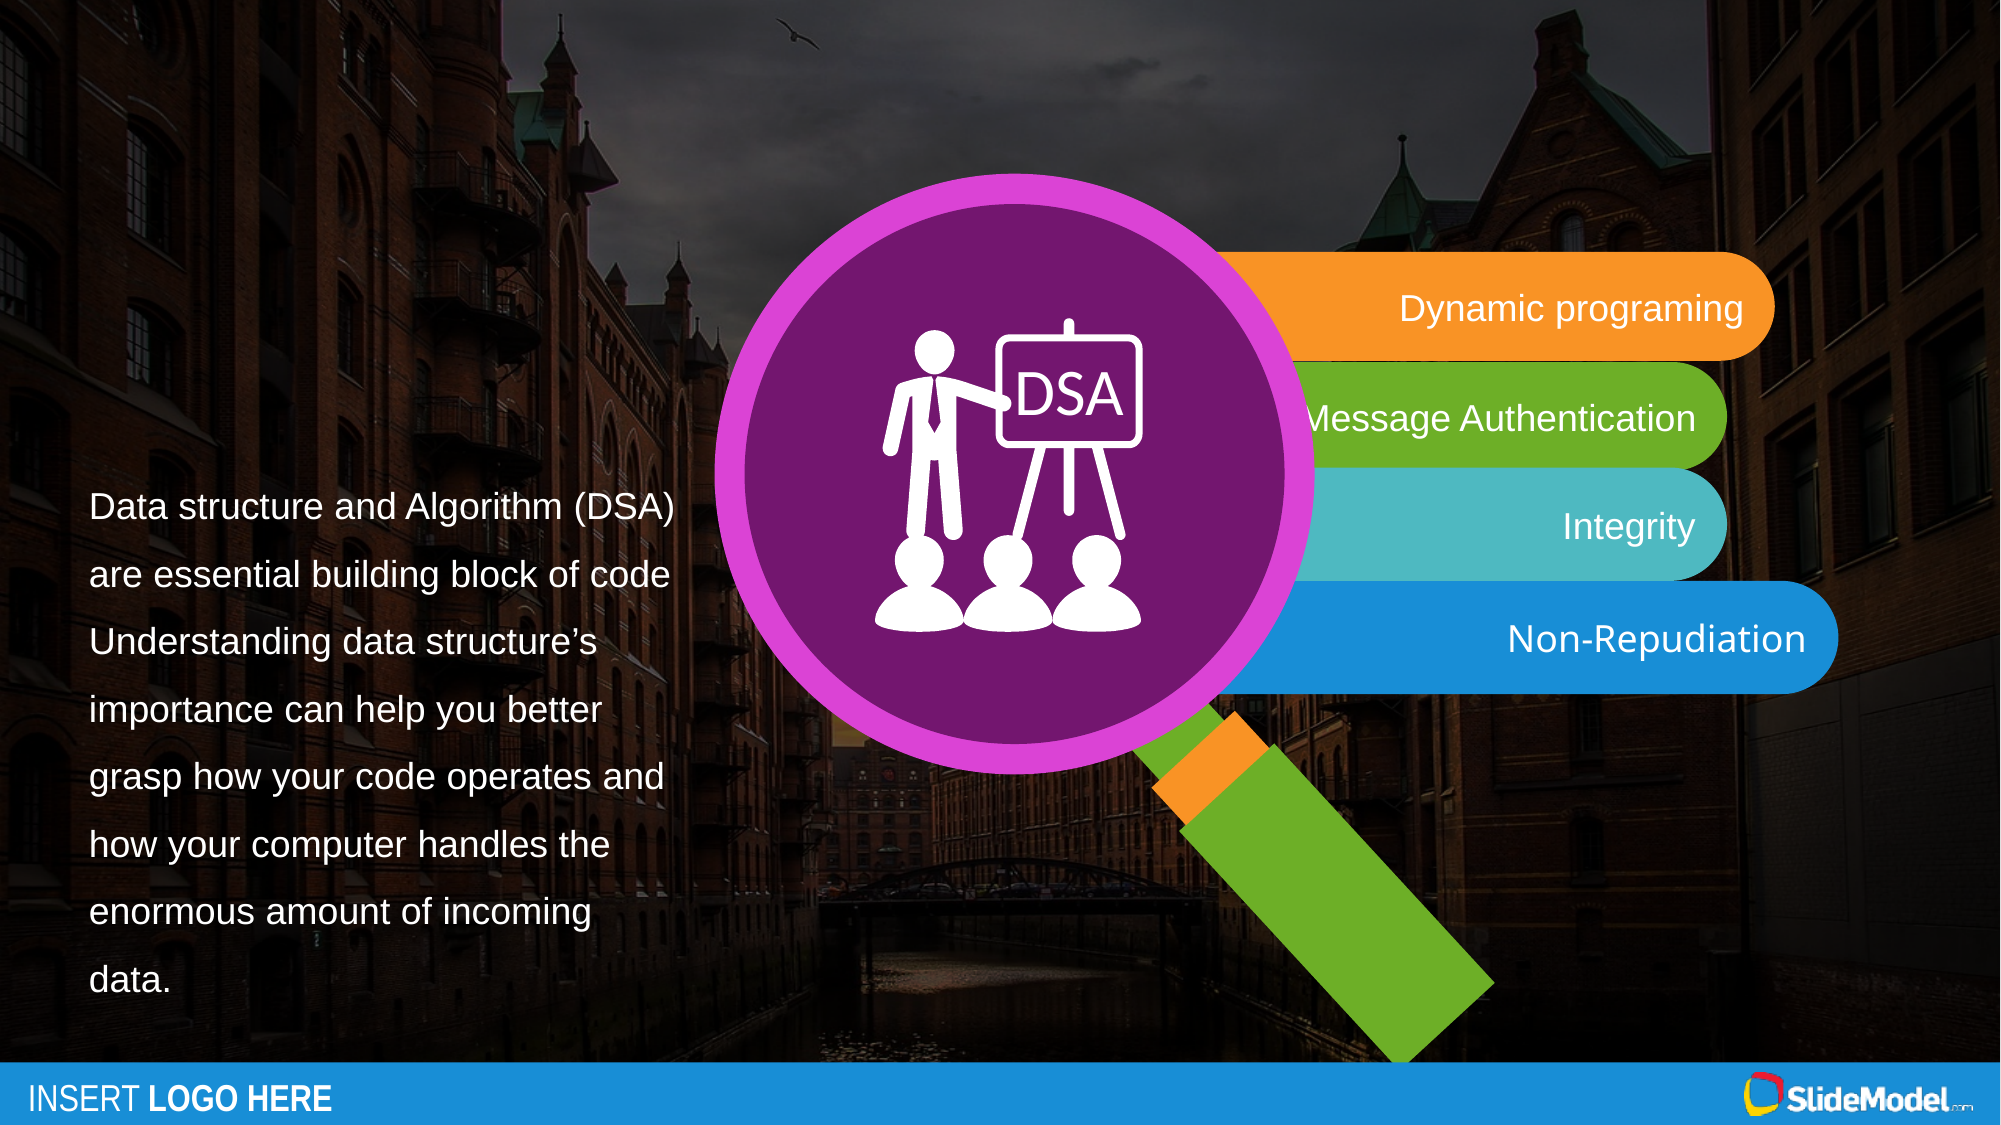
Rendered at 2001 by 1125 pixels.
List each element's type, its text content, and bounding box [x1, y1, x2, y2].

picture [0, 0, 2001, 1125]
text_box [1315, 251, 1839, 695]
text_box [1152, 695, 1399, 1062]
text_box Data structure and Algorithm (DSA) are essential building block of code Understanding data structure’s importance can help you better grasp how your code operates and how your computer handles the enormous amount of incoming data. [74, 452, 700, 1008]
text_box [875, 318, 1143, 632]
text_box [0, 1062, 2000, 1125]
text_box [714, 173, 1315, 775]
